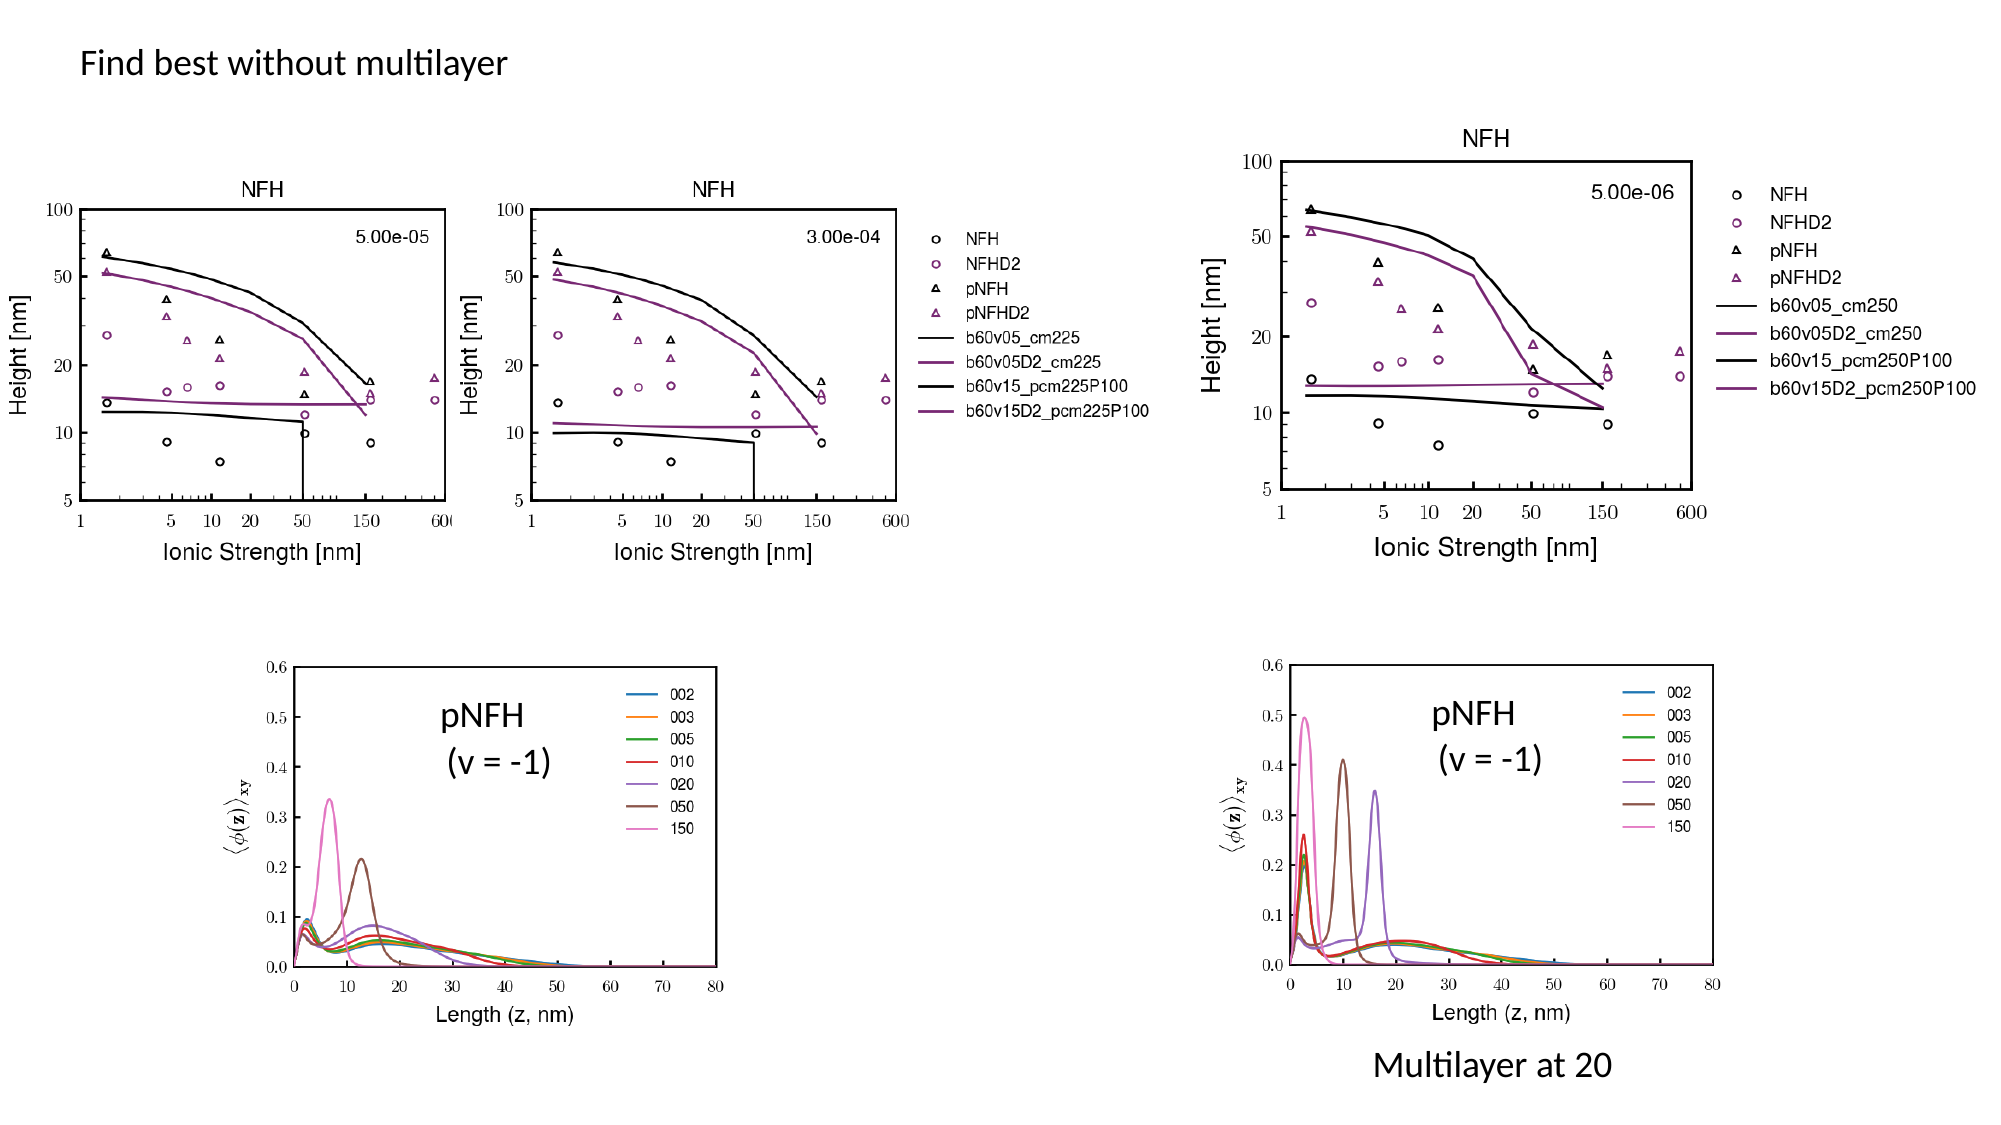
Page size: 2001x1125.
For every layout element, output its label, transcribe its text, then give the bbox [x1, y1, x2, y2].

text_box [215, 653, 731, 1033]
text_box Find best without multilayer [65, 30, 923, 91]
text_box Multilayer at 20 [1357, 1032, 1752, 1093]
picture [1, 172, 1163, 573]
picture [1192, 119, 1992, 571]
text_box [1211, 651, 1728, 1031]
